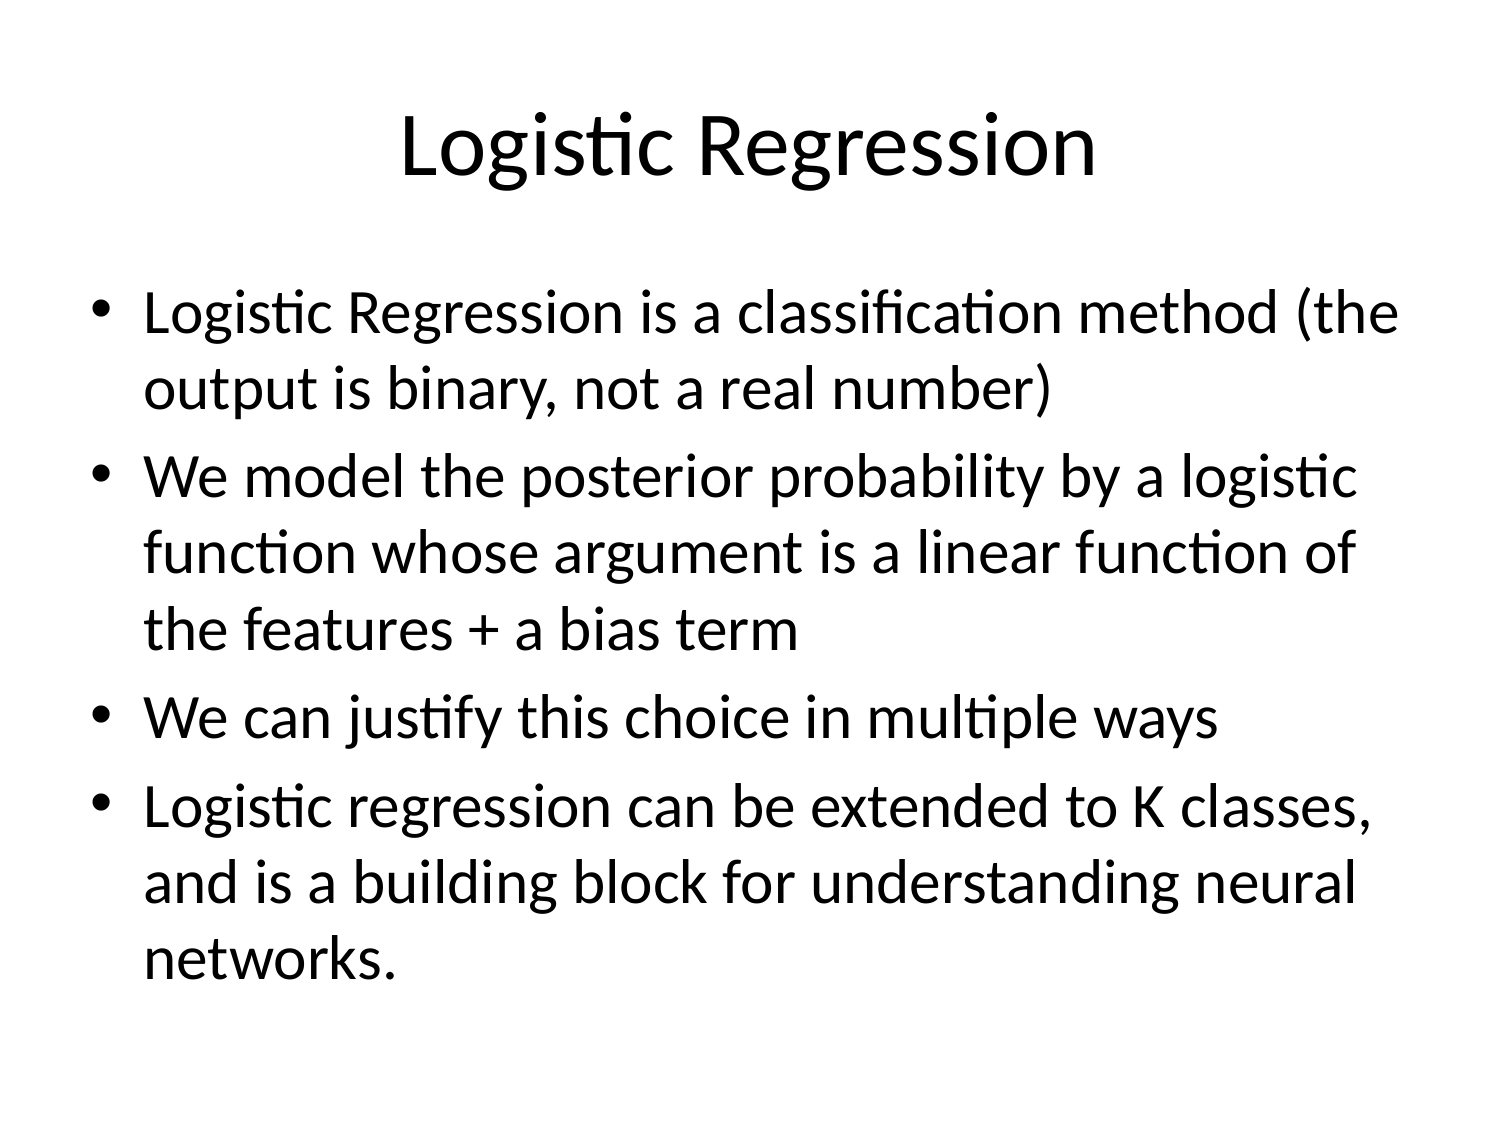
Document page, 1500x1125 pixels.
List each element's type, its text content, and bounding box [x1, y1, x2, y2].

title Logistic Regression [75, 45, 1425, 233]
list Logistic Regression is a classification method (the output is binary, not a real number) We model the posterior probability by a logistic function whose argument is a linear function of the features + a bias term We can justify this choice in multiple ways Logistic regression can be extended to K classes, and is a building block for understanding neural networks. [75, 262, 1425, 1005]
